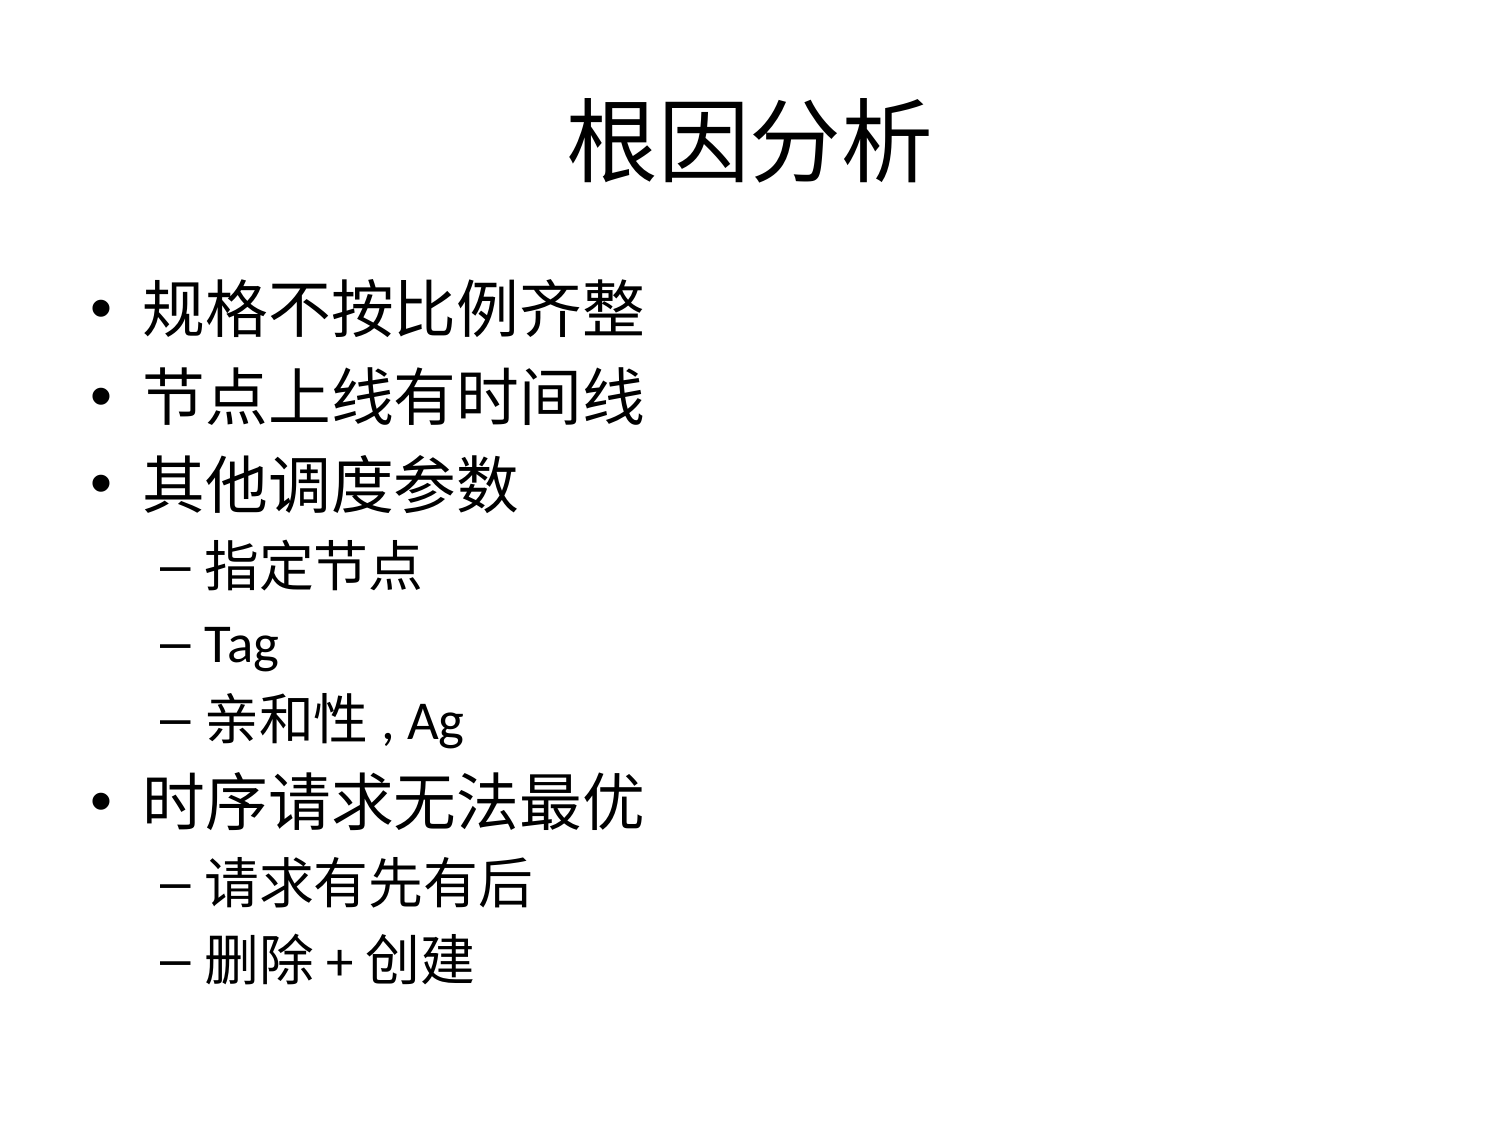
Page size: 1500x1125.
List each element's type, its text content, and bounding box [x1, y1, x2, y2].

list 规格不按比例齐整 节点上线有时间线 其他调度参数 指定节点 Tag 亲和性, Ag 时序请求无法最优 请求有先有后 删除+创建 [75, 262, 1425, 1005]
title 根因分析 [75, 45, 1425, 233]
